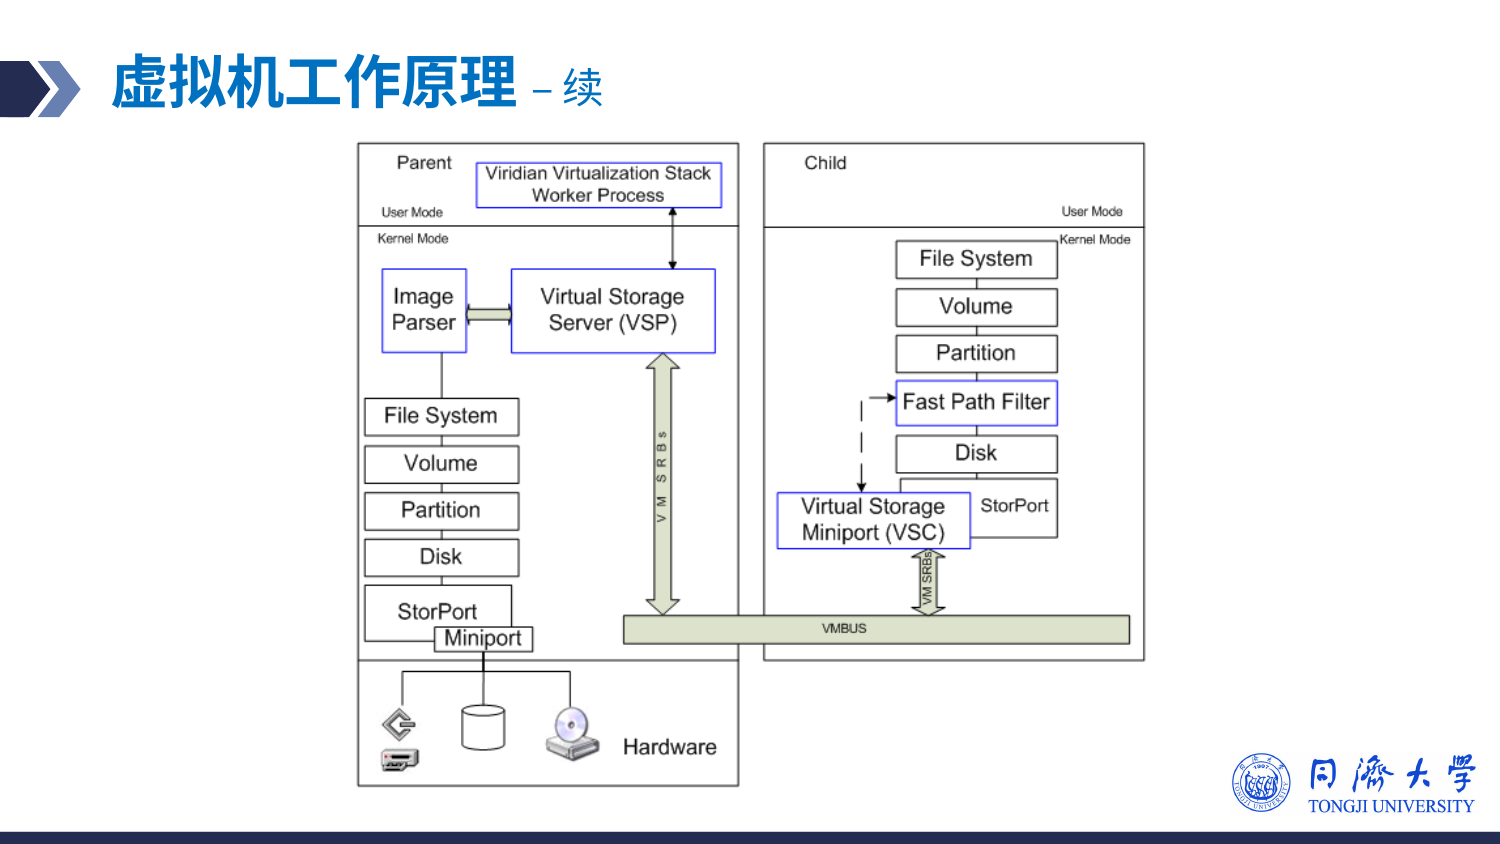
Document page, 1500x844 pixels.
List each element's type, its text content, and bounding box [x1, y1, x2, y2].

picture [332, 117, 1172, 816]
picture [1230, 751, 1480, 815]
title 虚拟机工作原理 – 续 [95, 46, 967, 132]
